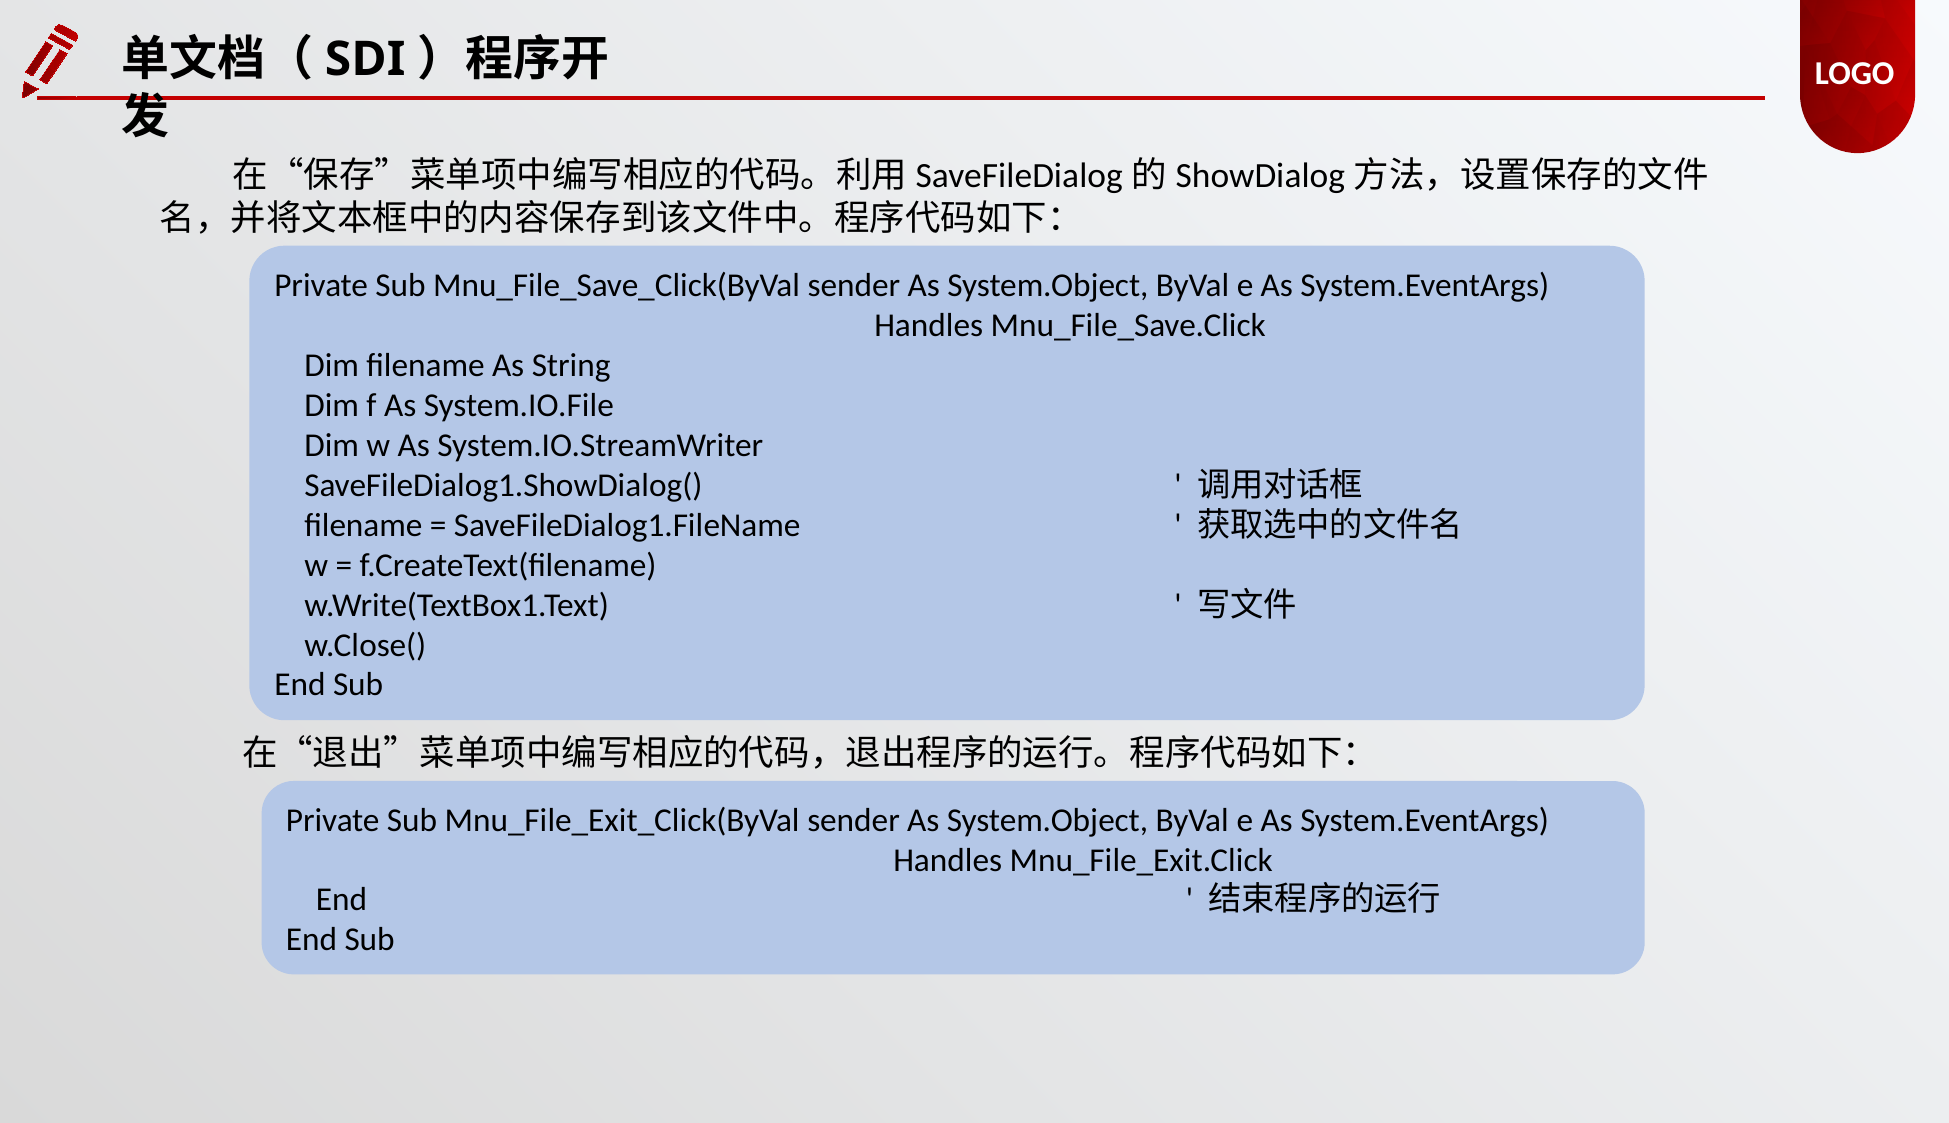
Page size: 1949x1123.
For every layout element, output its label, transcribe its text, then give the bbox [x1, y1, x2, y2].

picture [54, 24, 78, 41]
picture [1800, 0, 1916, 154]
text_box Private Sub Mnu_File_Save_Click(ByVal sender As System.Object, ByVal e As System.EventArgs) Handles Mnu_File_Save.Click Dim filename As String Dim f As System.IO.File Dim w As System.IO.StreamWriter SaveFileDialog1.ShowDialog() ' 调用对话框 filename = SaveFileDialog1.FileName ' 获取选中的文件名 w = f.CreateText(filename) w.Write(TextBox1.Text) ' 写文件 w.Close() End Sub [249, 245, 1645, 721]
picture [48, 33, 73, 49]
text_box Private Sub Mnu_File_Exit_Click(ByVal sender As System.Object, ByVal e As System.EventArgs) Handles Mnu_File_Exit.Click End ' 结束程序的运行 End Sub [261, 780, 1645, 975]
text_box 在“保存”菜单项中编写相应的代码。利用SaveFileDialog的ShowDialog方法，设置保存的文件名，并将文本框中的内容保存到该文件中。程序代码如下： [144, 144, 1725, 245]
picture [26, 42, 52, 75]
picture [40, 50, 67, 83]
text_box 在“退出”菜单项中编写相应的代码，退出程序的运行。程序代码如下： [227, 722, 1696, 781]
picture [22, 82, 37, 97]
text_box 单文档（SDI）程序开发 [101, 17, 674, 153]
